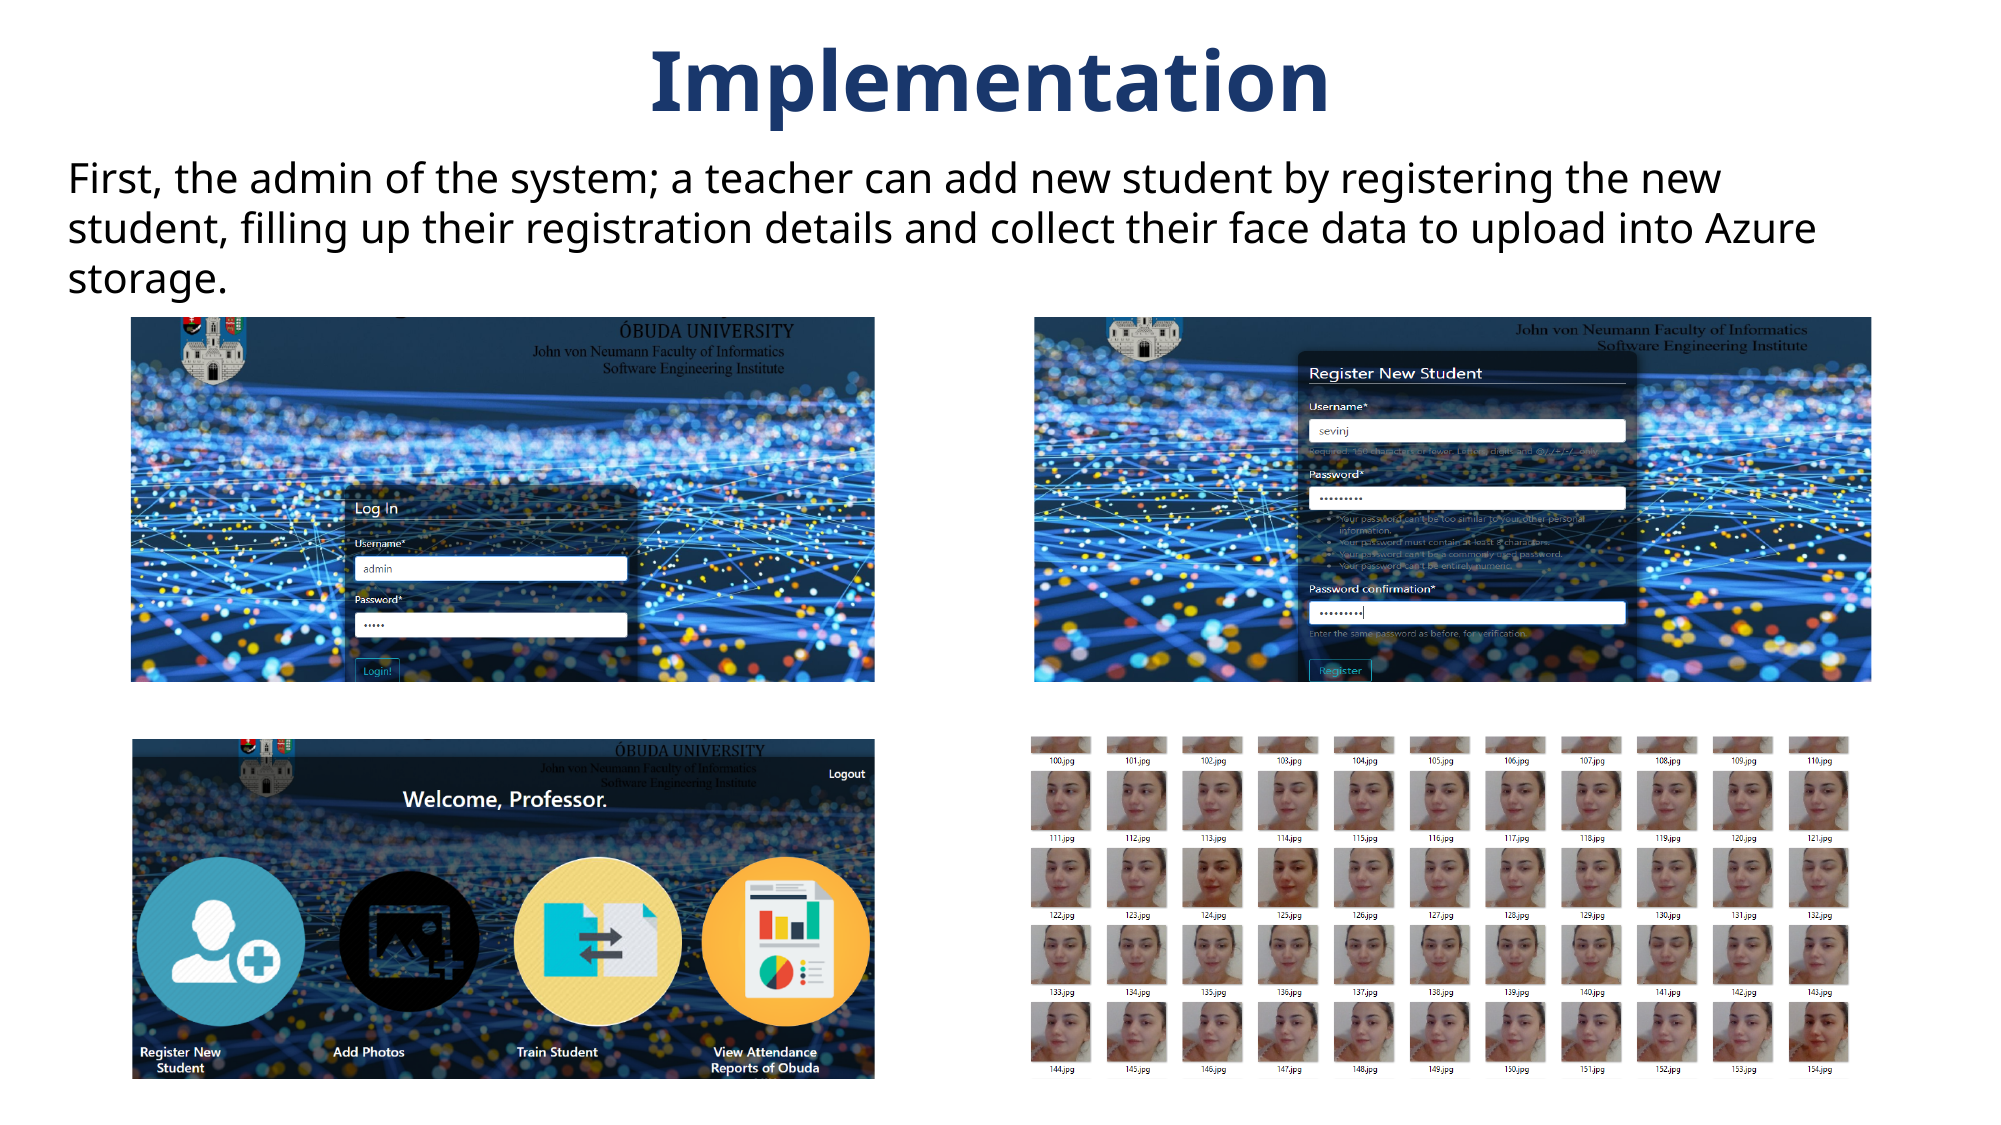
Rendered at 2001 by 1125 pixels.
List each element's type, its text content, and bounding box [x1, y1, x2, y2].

picture [132, 739, 875, 1079]
picture [130, 317, 875, 682]
picture [1027, 735, 1854, 1079]
text_box First, the admin of the system; a teacher can add new student by registering the new student, filling up their registration details and collect their face data to upload into Azure storage. [53, 143, 1872, 309]
list Implementation [53, 25, 1952, 144]
picture [1034, 317, 1872, 682]
